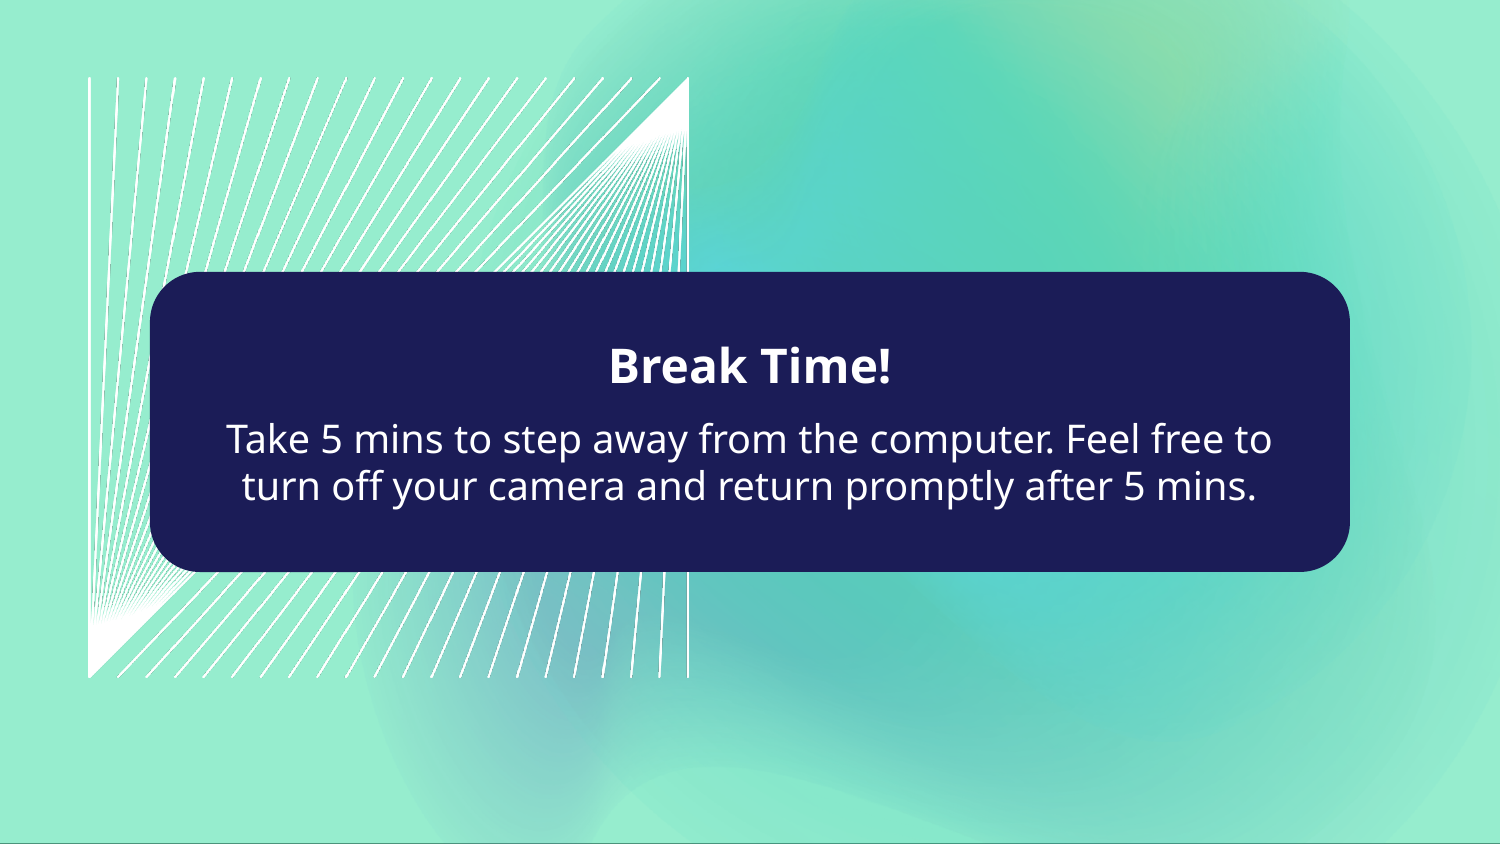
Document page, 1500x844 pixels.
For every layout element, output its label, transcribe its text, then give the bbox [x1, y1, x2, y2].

picture [0, 0, 1500, 844]
title Break Time! Take 5 mins to step away from the computer. Feel free to turn off your camera and return promptly after 5 mins. [150, 271, 1350, 572]
